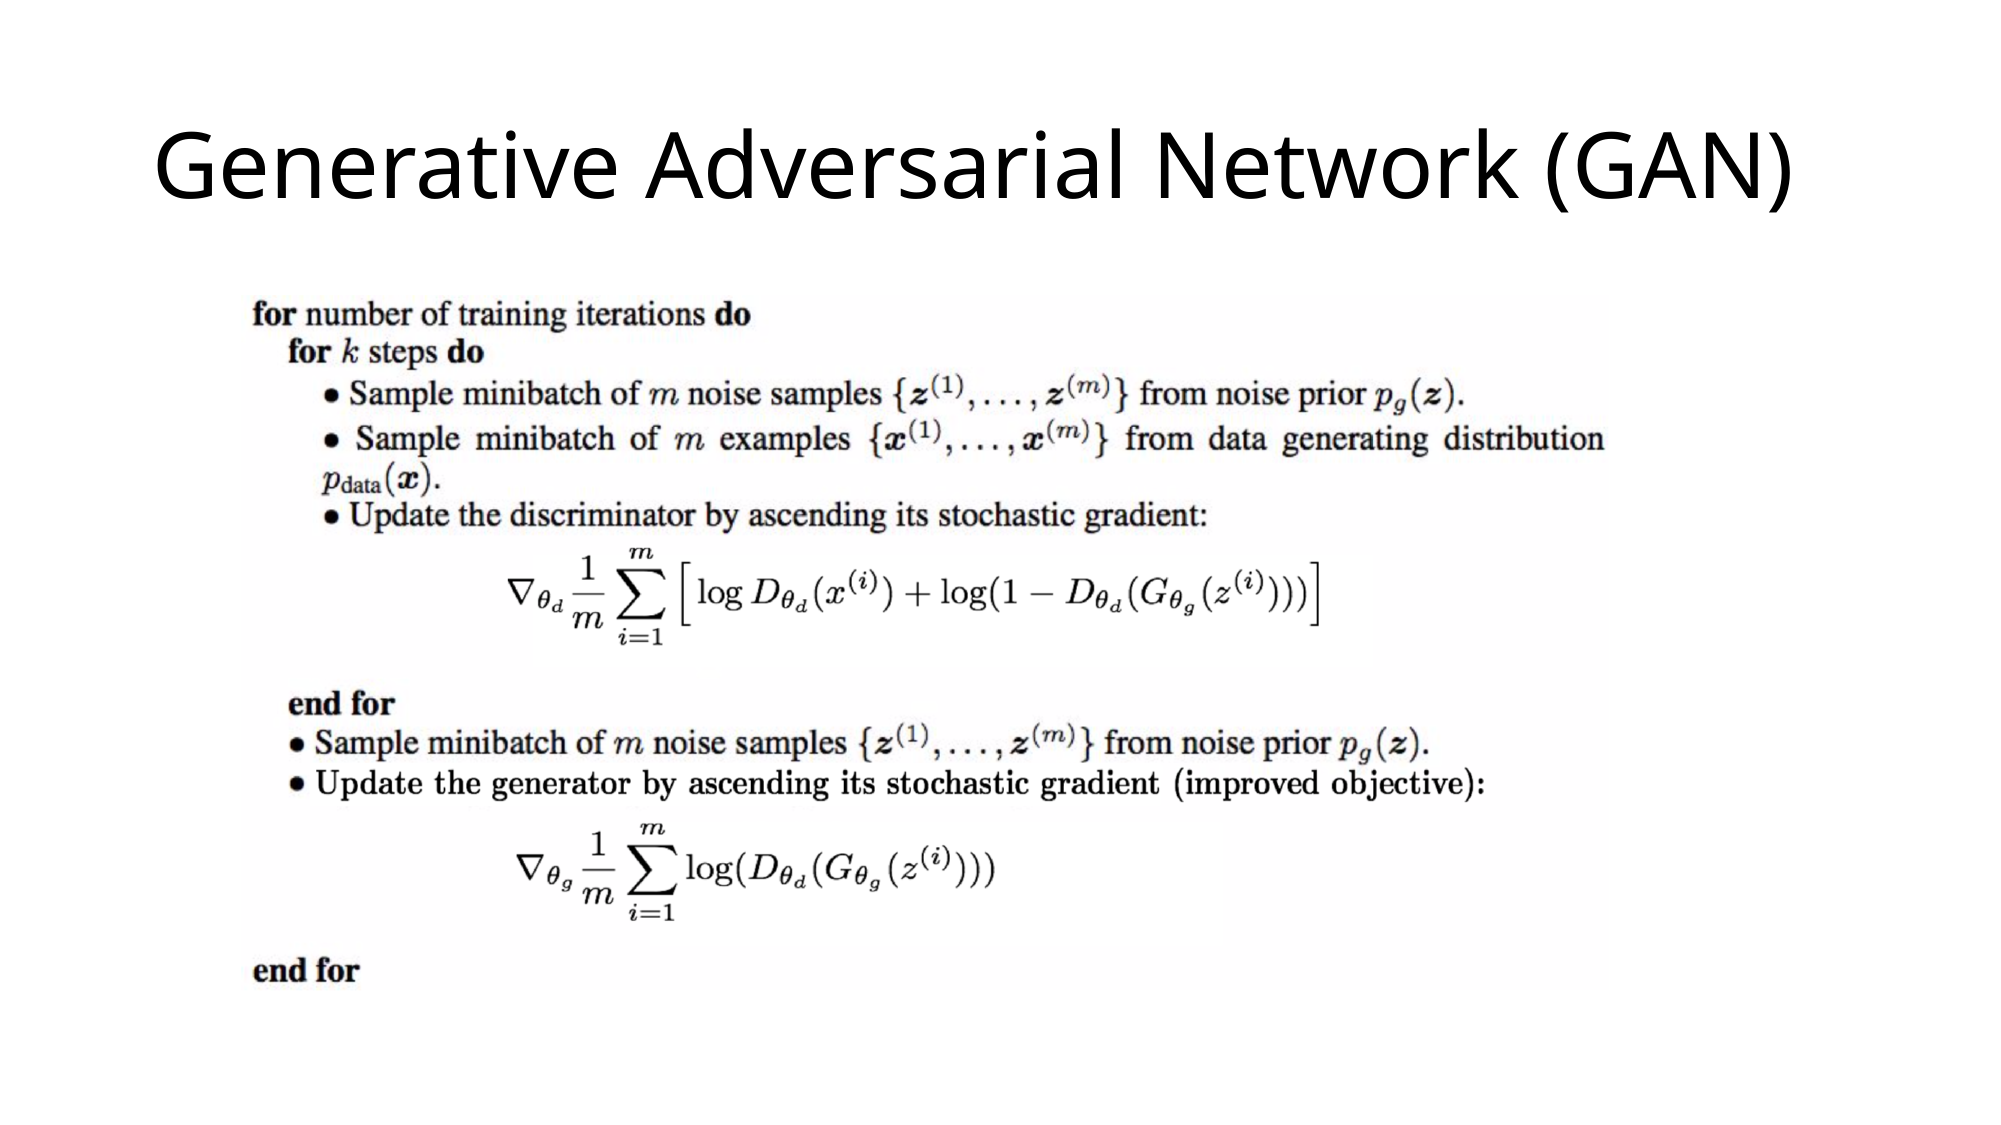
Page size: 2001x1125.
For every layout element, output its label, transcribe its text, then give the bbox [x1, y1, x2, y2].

picture [220, 277, 1647, 1008]
text_box Generative Adversarial Network (GAN) [137, 59, 1863, 278]
